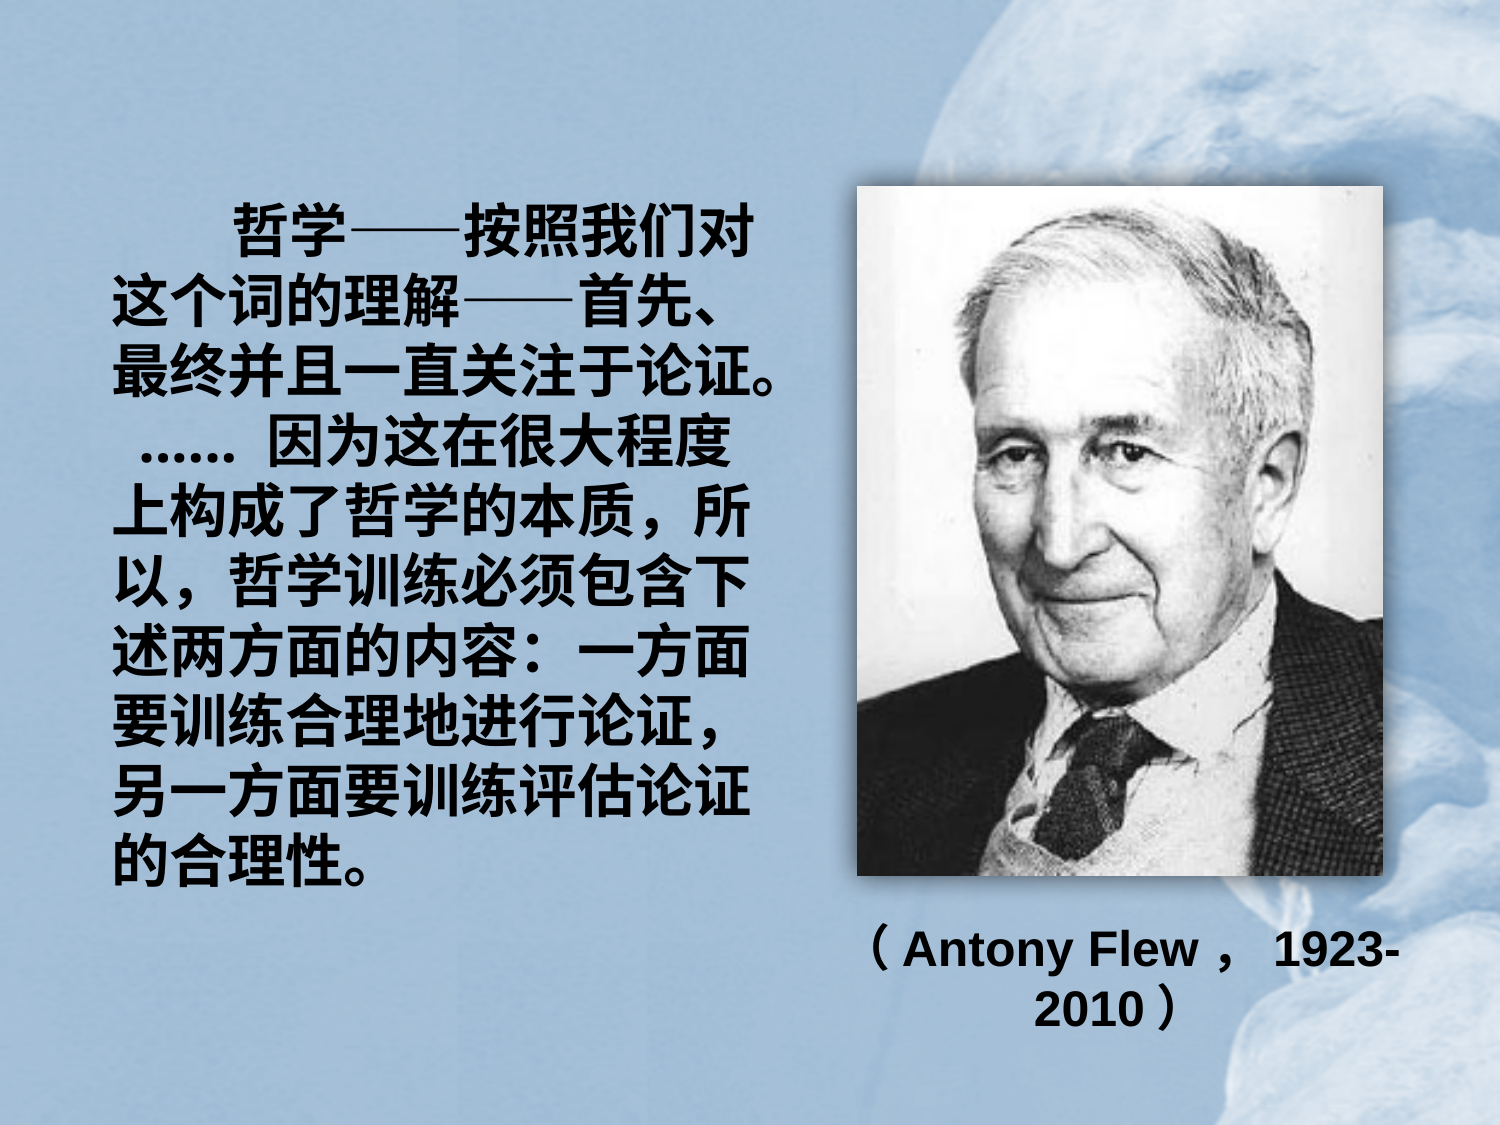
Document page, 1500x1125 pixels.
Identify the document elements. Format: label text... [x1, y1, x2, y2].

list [857, 186, 1383, 876]
text_box 哲学——按照我们对这个词的理解——首先、最终并且一直关注于论证。 ...... 因为这在很大程度上构成了哲学的本质，所以，哲学训练必须包含下述两方面的内容：一方面要训练合理地进行论证，另一方面要训练评估论证的合理性。 [96, 186, 794, 902]
text_box （Antony Flew，1923-2010） [785, 908, 1456, 1044]
